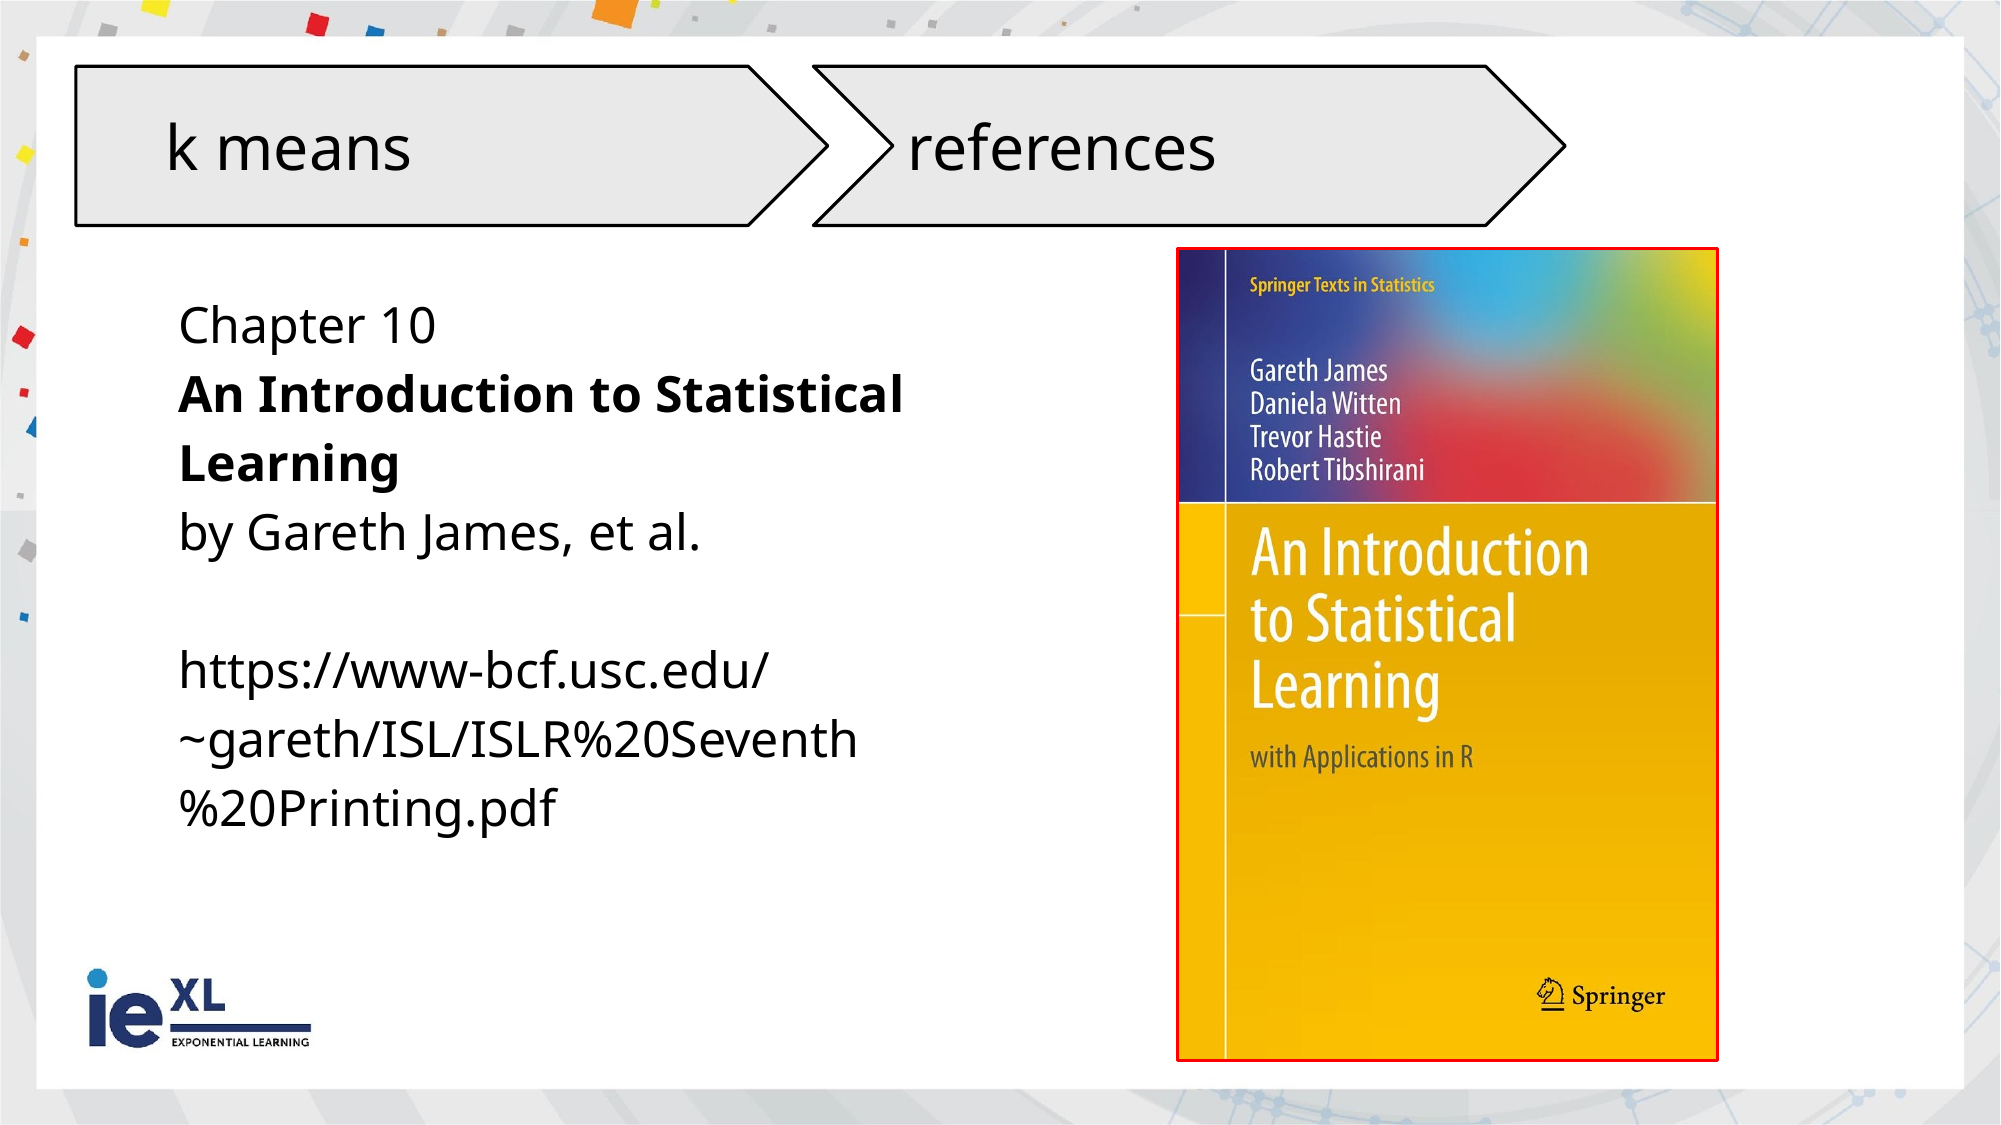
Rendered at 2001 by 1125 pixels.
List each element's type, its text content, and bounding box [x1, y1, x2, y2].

text_box k means [75, 66, 828, 226]
picture [0, 0, 2001, 1125]
text_box Chapter 10 An Introduction to Statistical Learning by Gareth James, et al. https://www-bcf.usc.edu/~gareth/ISL/ISLR%20Seventh%20Printing.pdf [88, 269, 948, 934]
text_box references [813, 66, 1566, 226]
